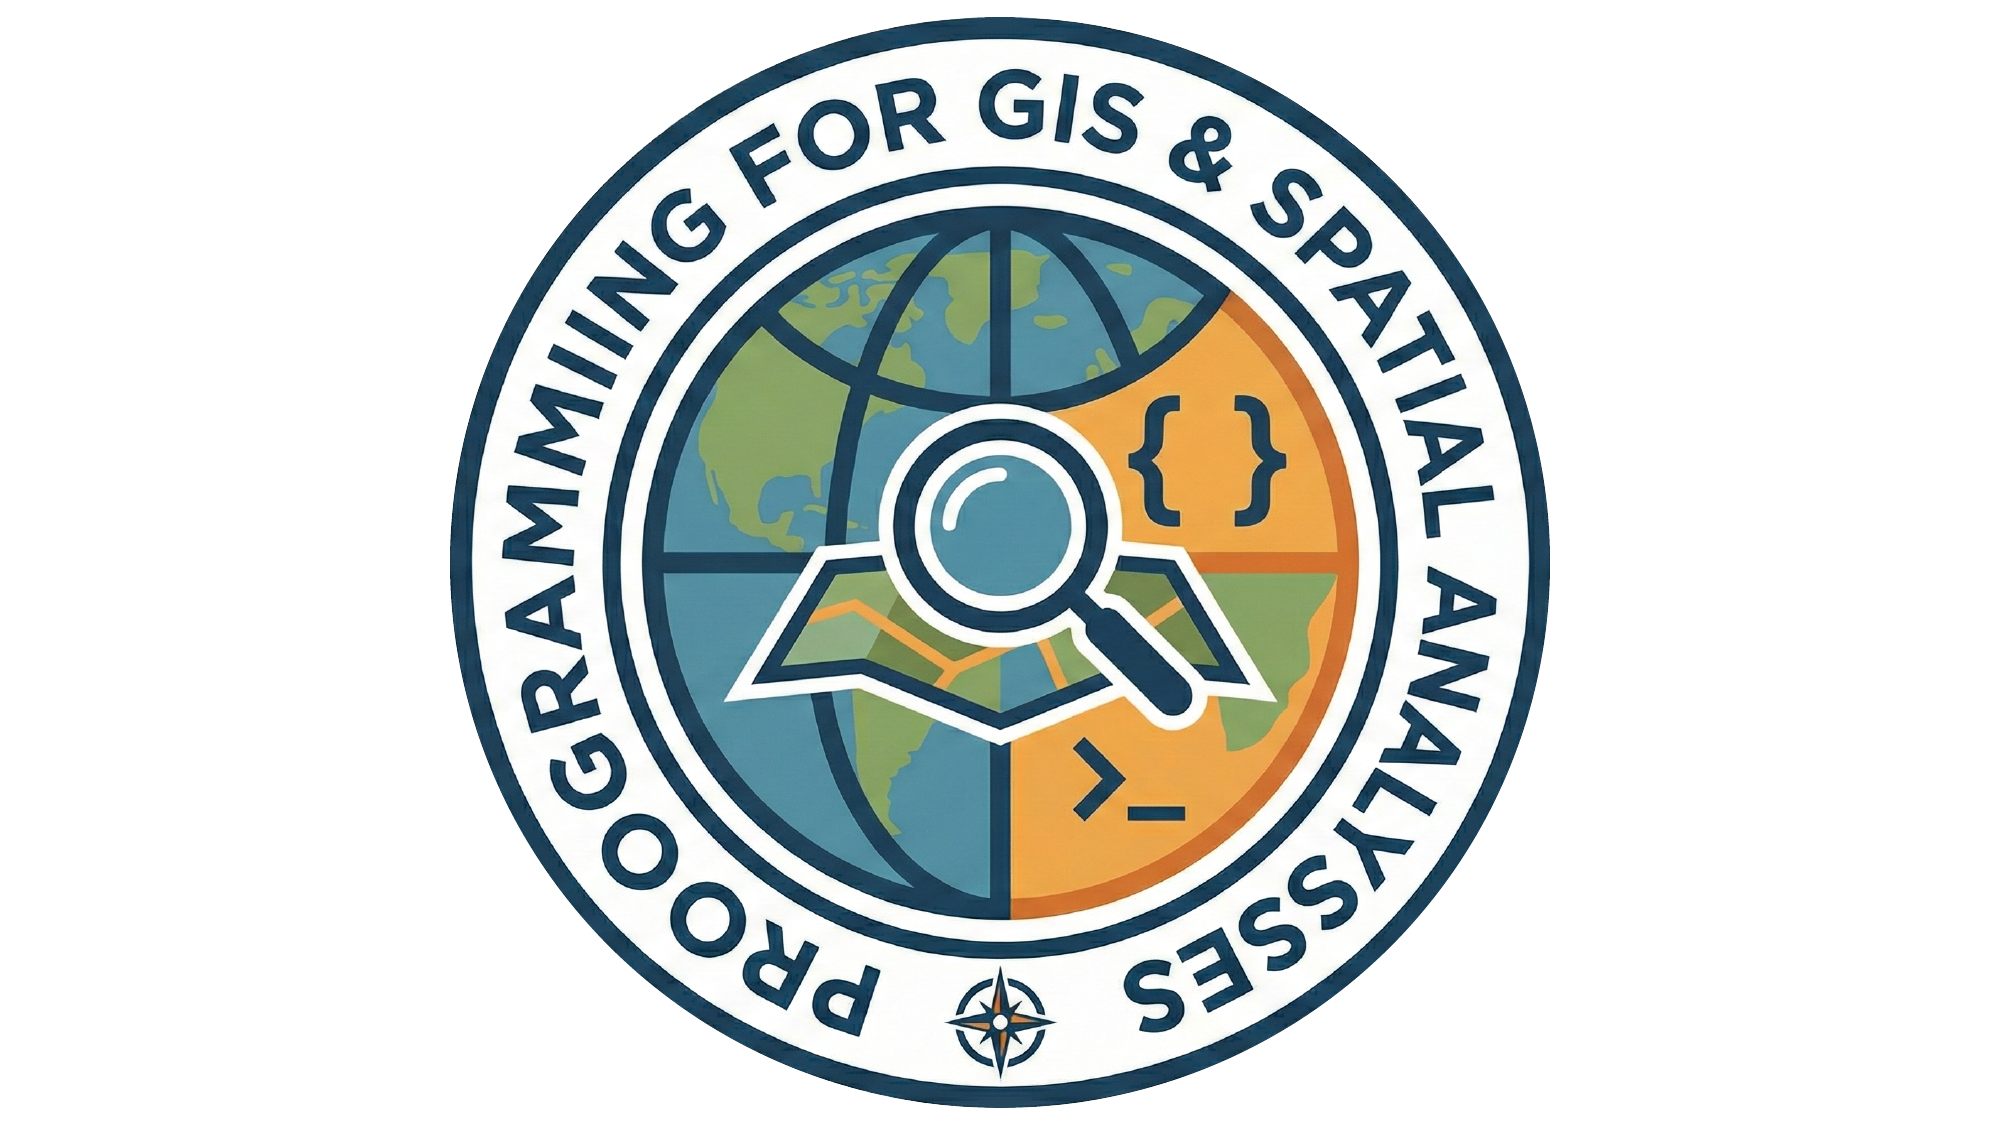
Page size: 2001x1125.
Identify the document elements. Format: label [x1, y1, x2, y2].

picture [449, 16, 1551, 1109]
